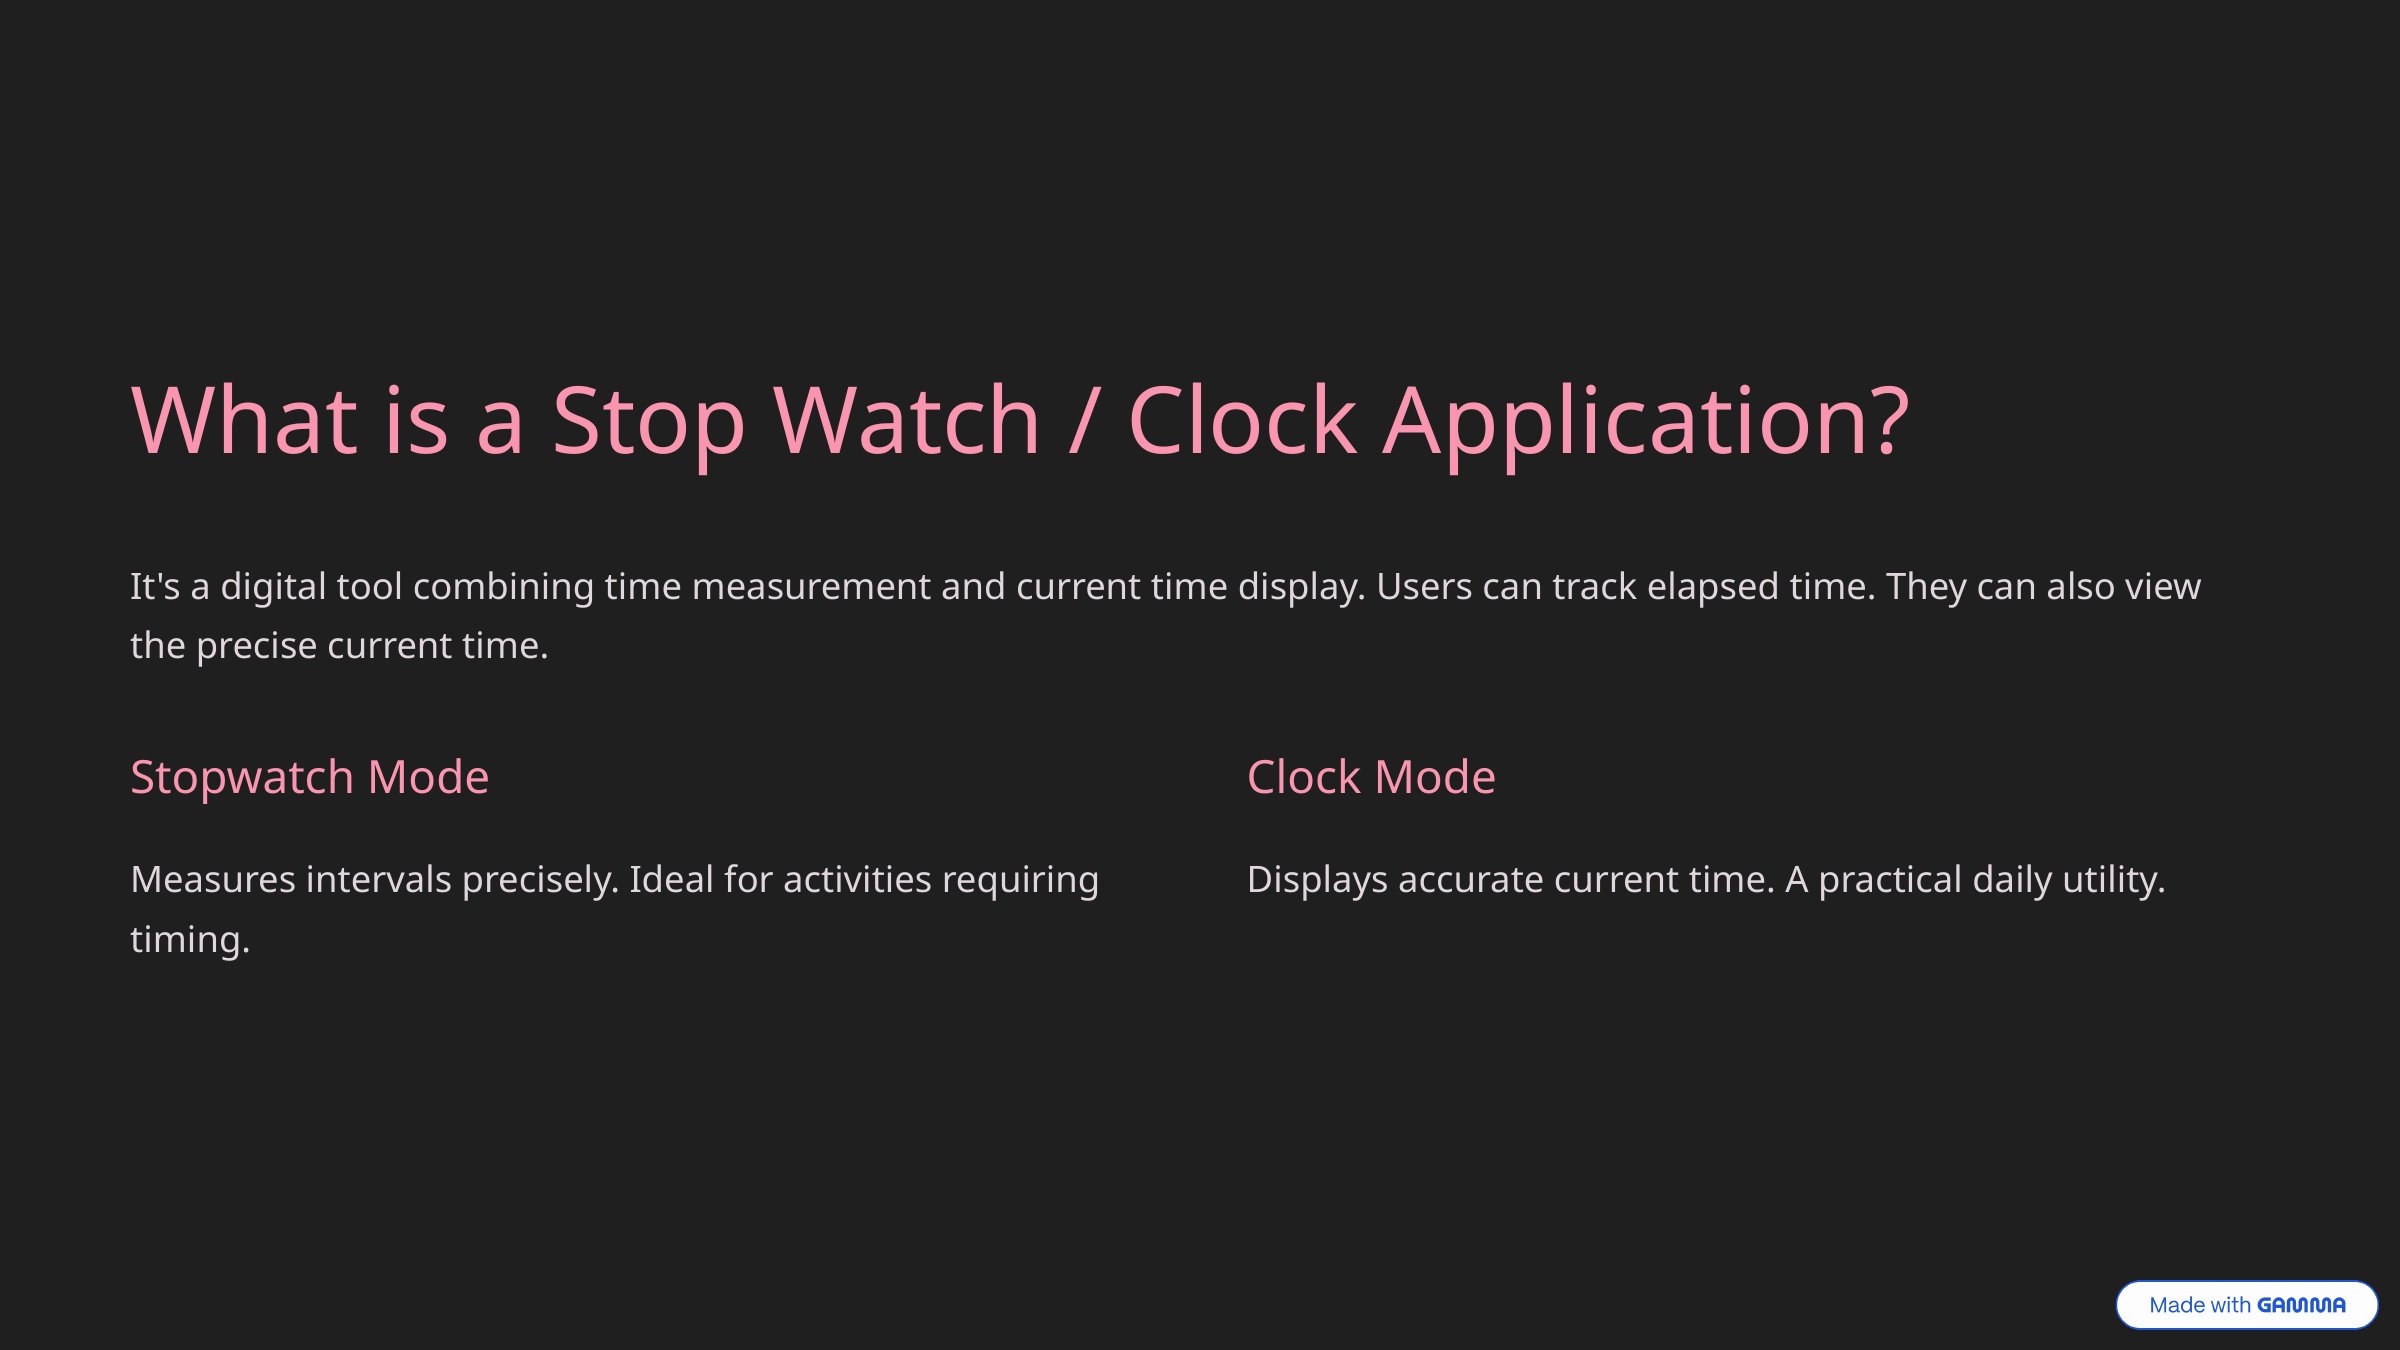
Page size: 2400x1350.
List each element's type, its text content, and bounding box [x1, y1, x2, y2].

text_box It's a digital tool combining time measurement and current time display. Users can track elapsed time. They can also view the precise current time. [130, 547, 2270, 667]
text_box Displays accurate current time. A practical daily utility. [1246, 840, 2271, 901]
text_box Measures intervals precisely. Ideal for activities requiring timing. [130, 840, 1155, 960]
picture [2106, 1271, 2389, 1339]
text_box What is a Stop Watch / Clock Application? [130, 356, 1684, 473]
text_box Stopwatch Mode [130, 745, 596, 804]
text_box Clock Mode [1246, 745, 1712, 804]
